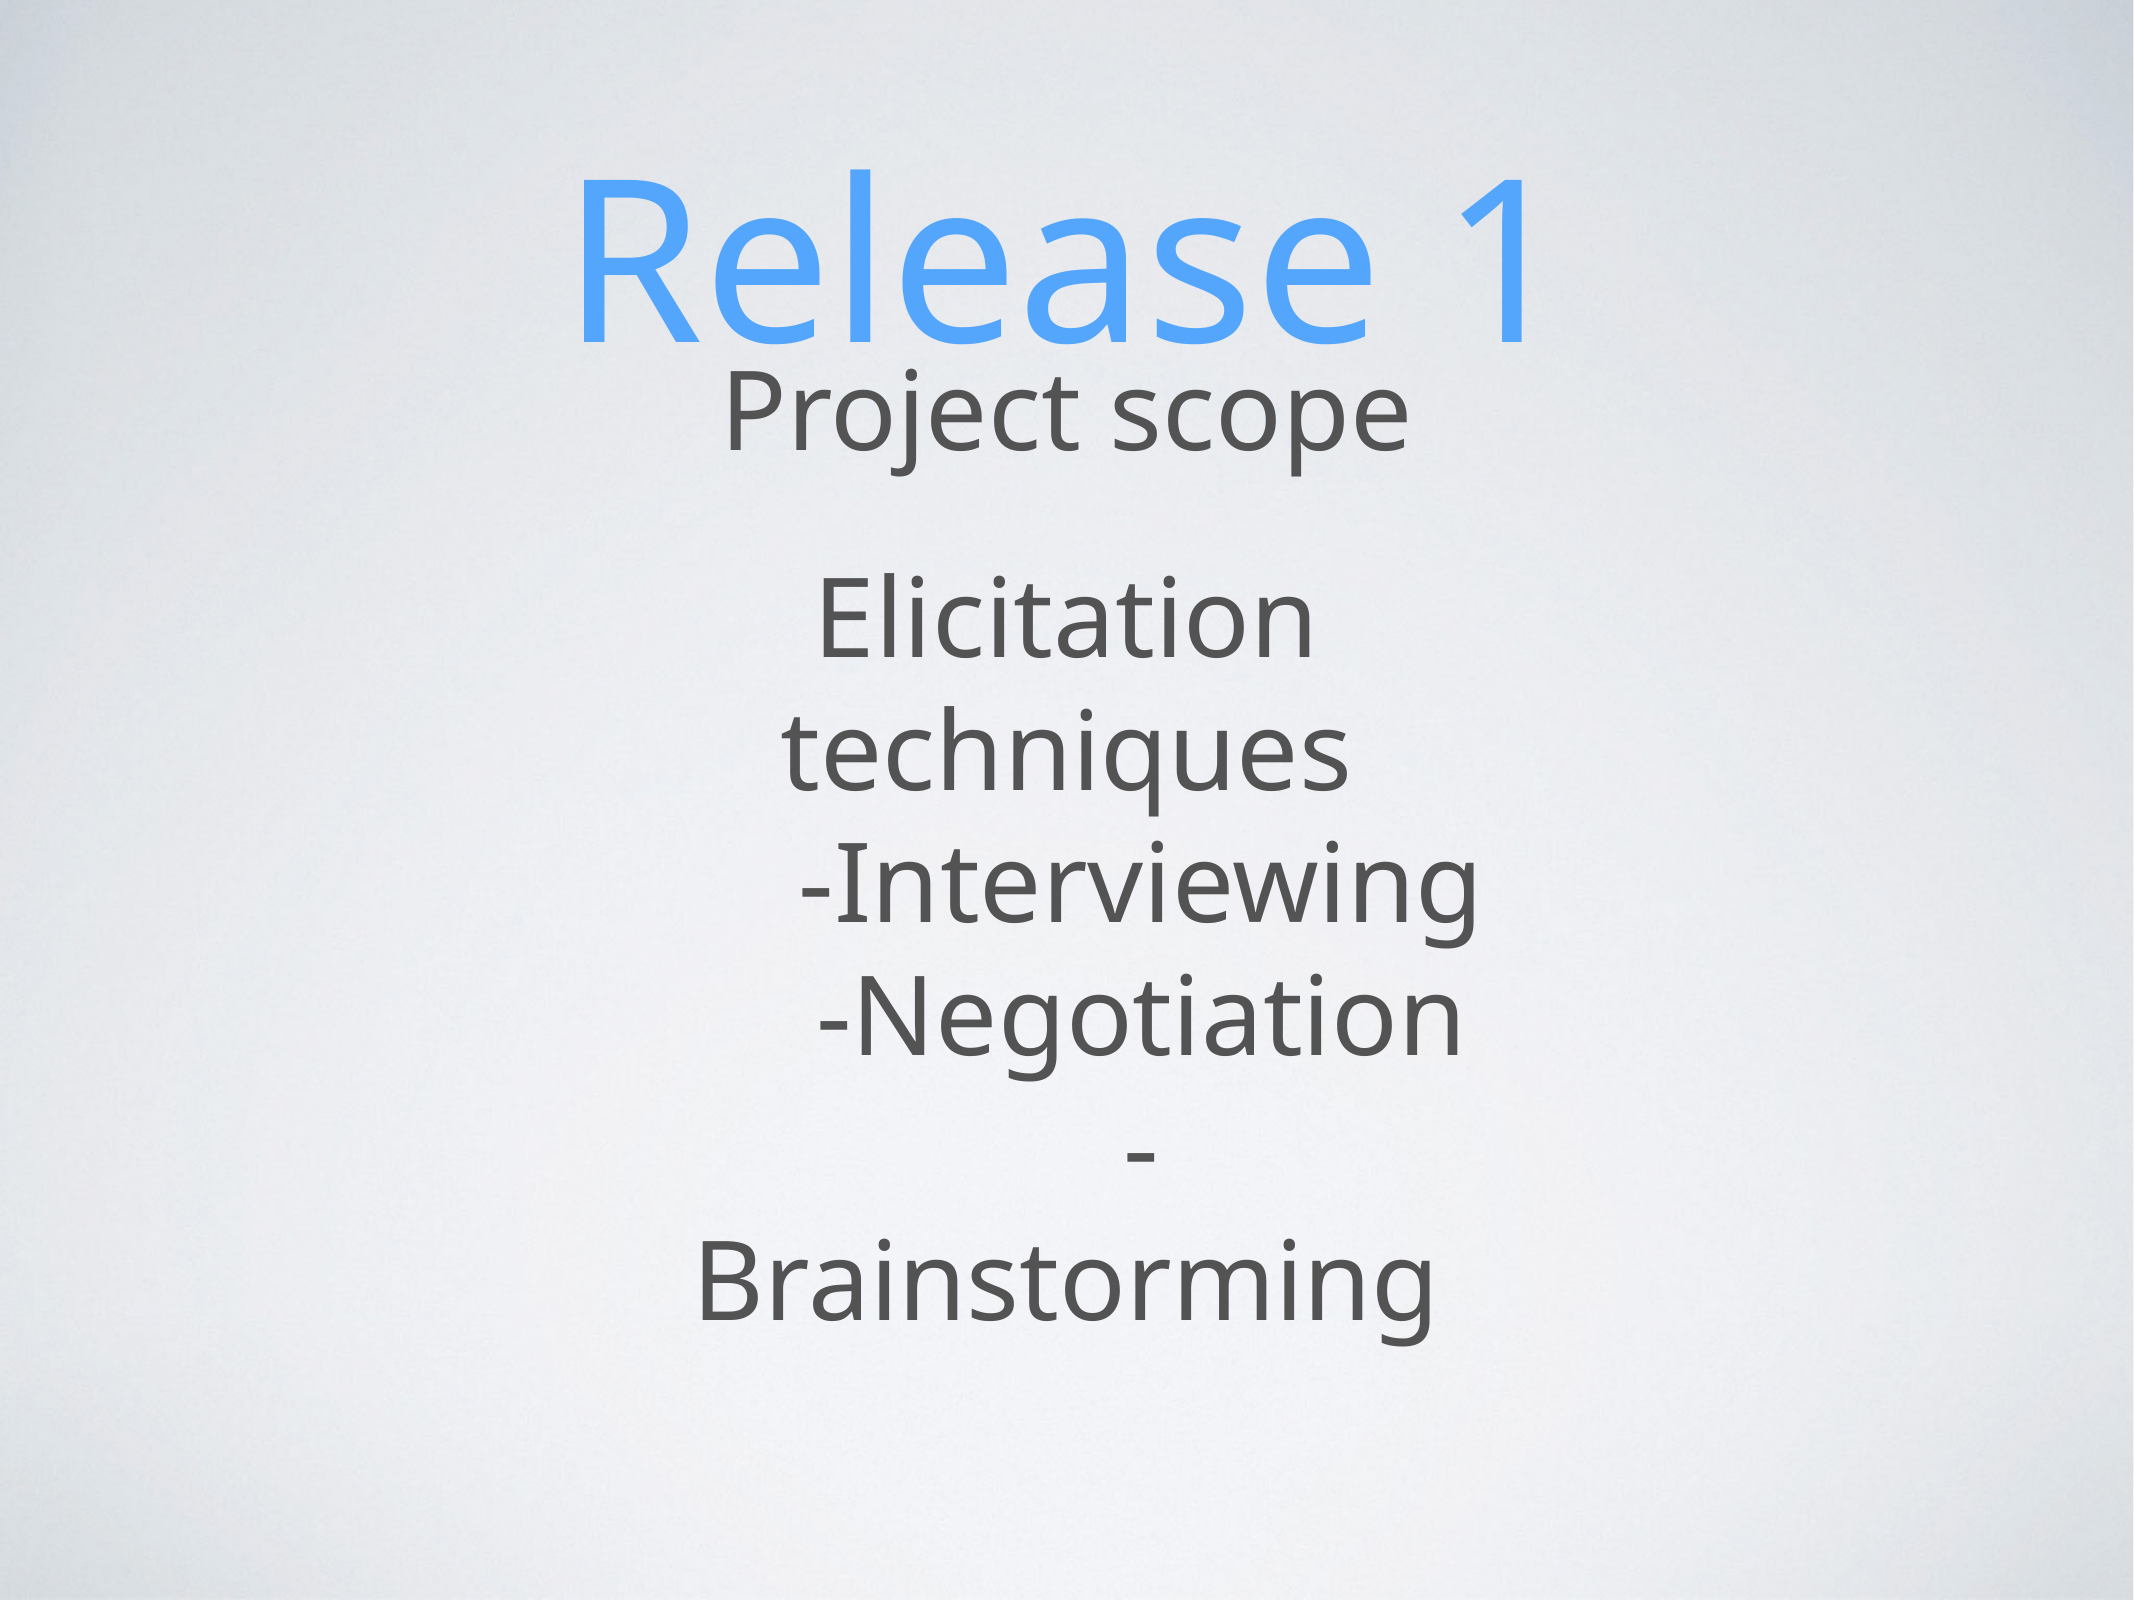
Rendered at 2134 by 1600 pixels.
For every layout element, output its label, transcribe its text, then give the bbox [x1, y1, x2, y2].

picture [0, 0, 2134, 1600]
text_box Project scope Elicitation techniques -Interviewing -Negotiation -Brainstorming [604, 331, 1529, 1351]
text_box Release 1 [554, 107, 1580, 397]
